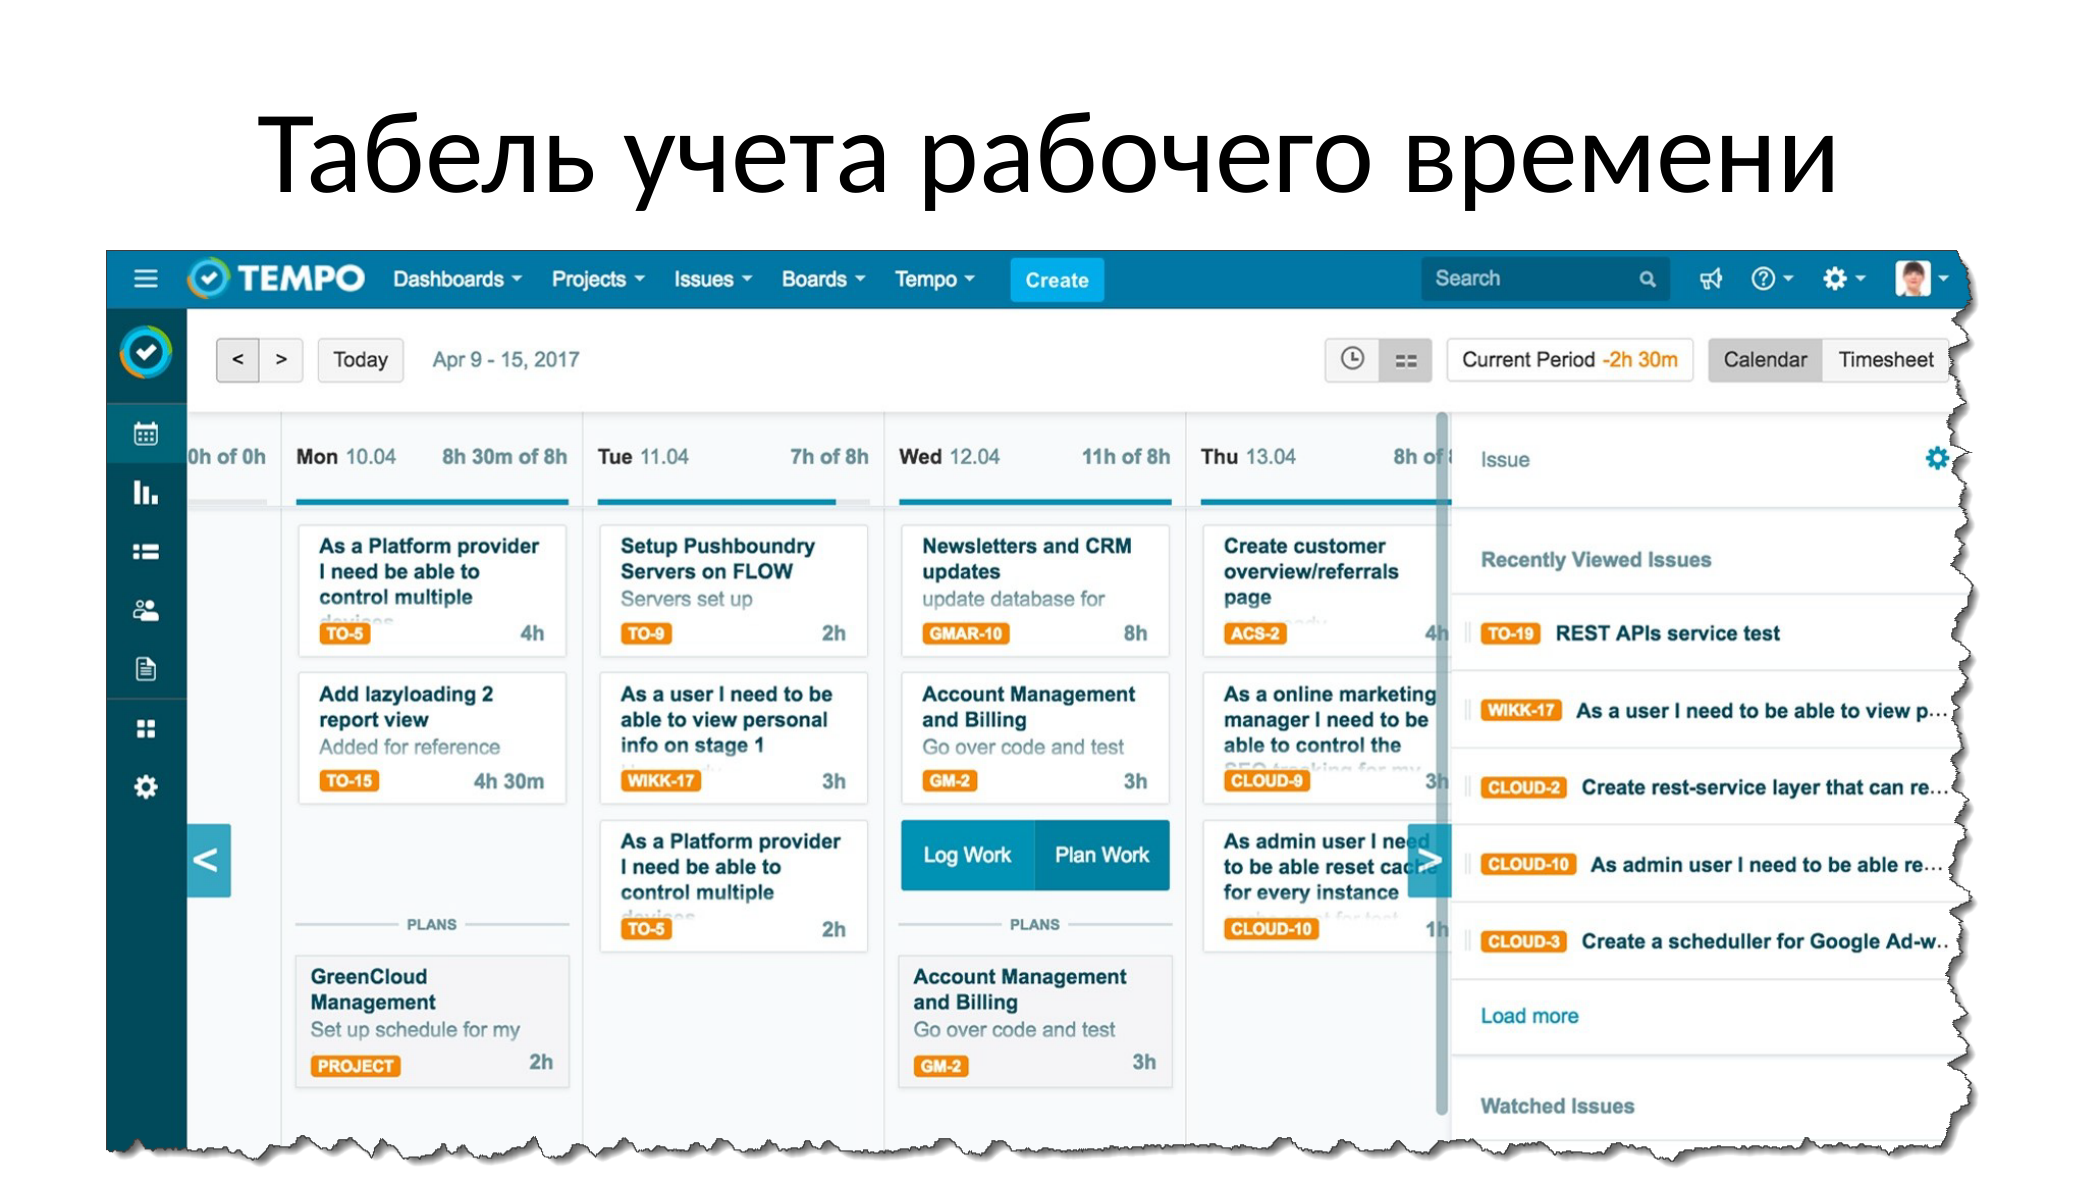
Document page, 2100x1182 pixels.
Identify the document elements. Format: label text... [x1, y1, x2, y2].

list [106, 250, 1994, 1182]
title Табель учета рабочего времени [105, 47, 1995, 245]
